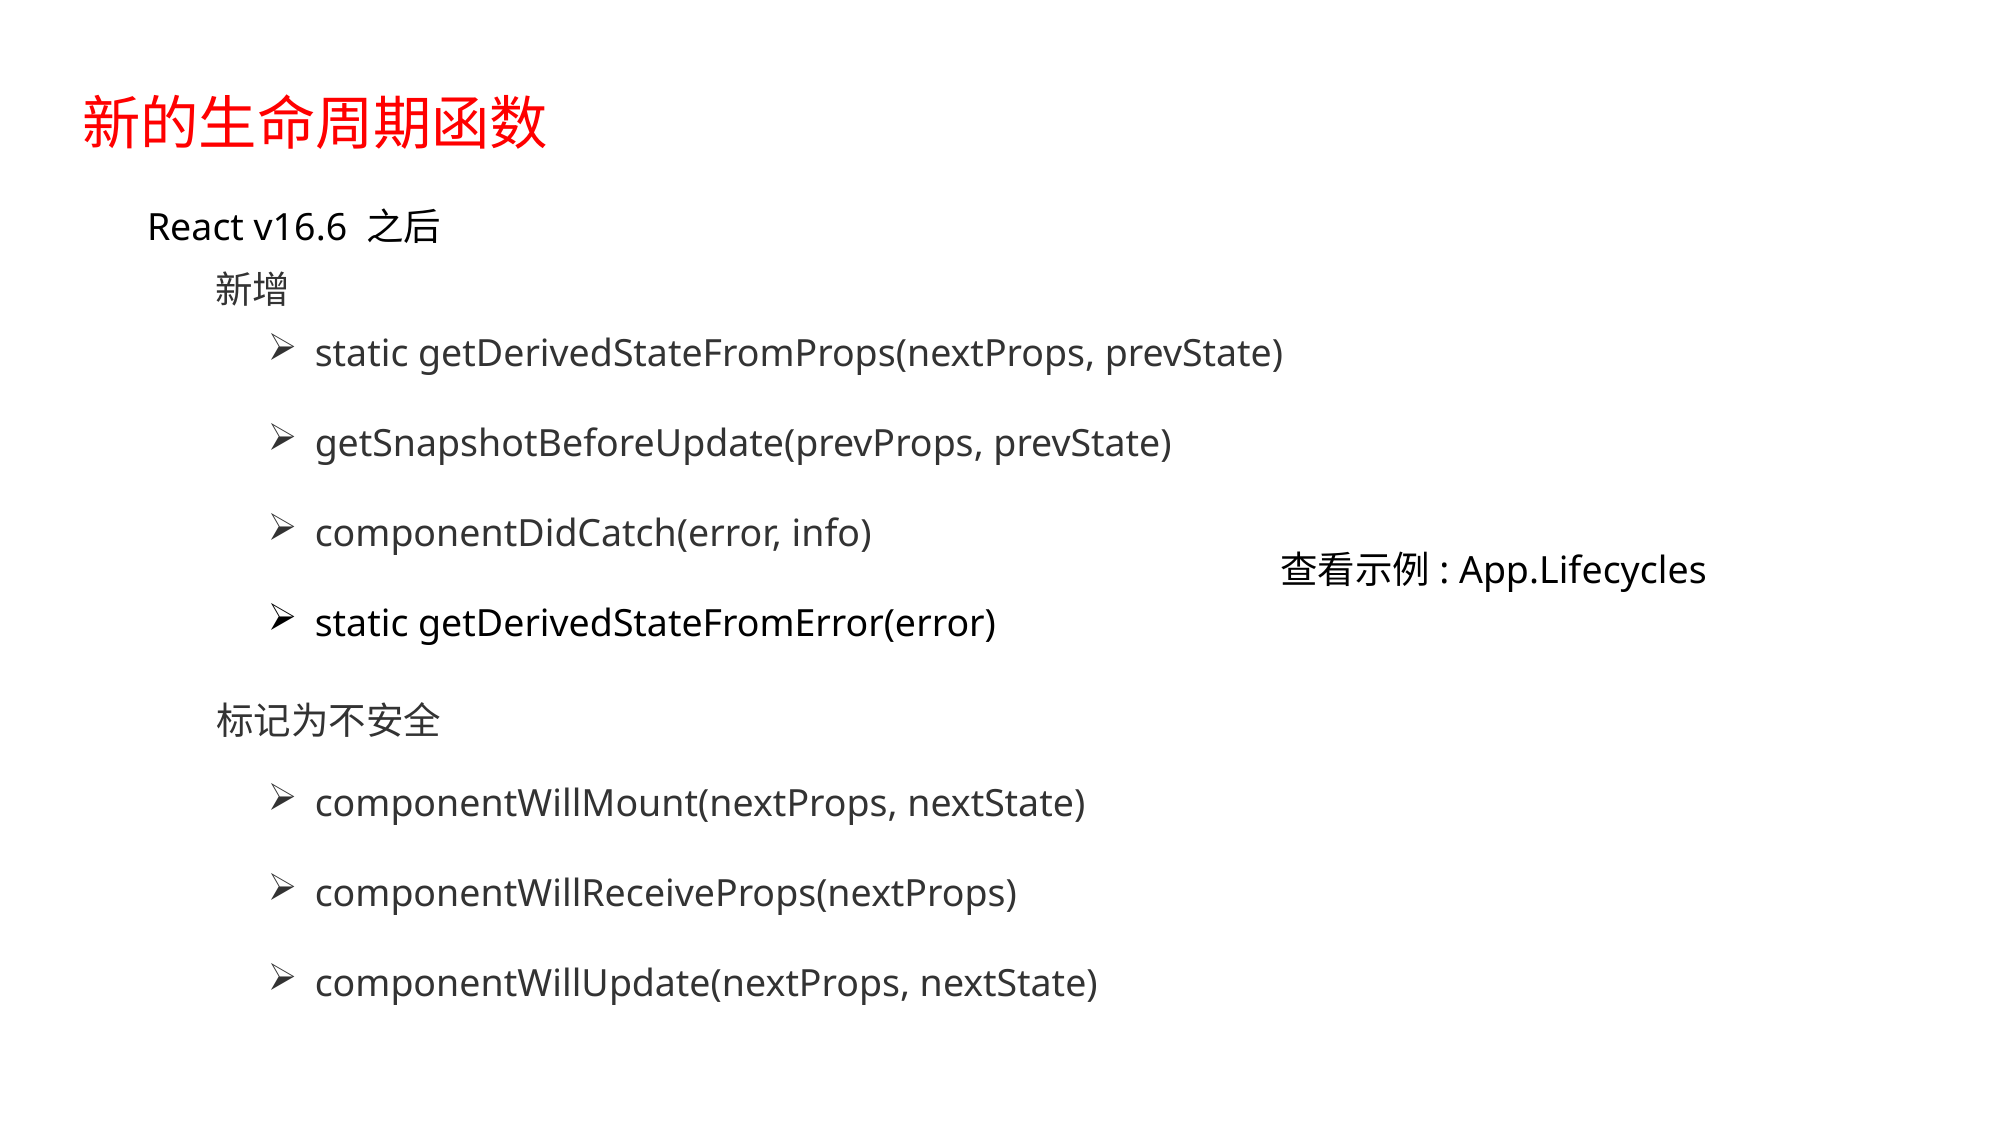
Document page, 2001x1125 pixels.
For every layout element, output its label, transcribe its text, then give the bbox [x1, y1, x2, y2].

text_box 查看示例: App.Lifecycles [1265, 538, 1841, 643]
text_box React v16.6 之后 [132, 195, 1747, 256]
text_box 新增 [200, 258, 306, 319]
text_box 标记为不安全 [201, 689, 457, 750]
title 新的生命周期函数 [67, 55, 1588, 196]
text_box static getDerivedStateFromProps(nextProps, prevState) getSnapshotBeforeUpdate(prevProps, prevState) componentDidCatch(error, info) static getDerivedStateFromError(error) componentWillMount(nextProps, nextState) componentWillReceiveProps(nextProps) componentWillUpdate(nextProps, nextState) [253, 322, 1500, 1012]
